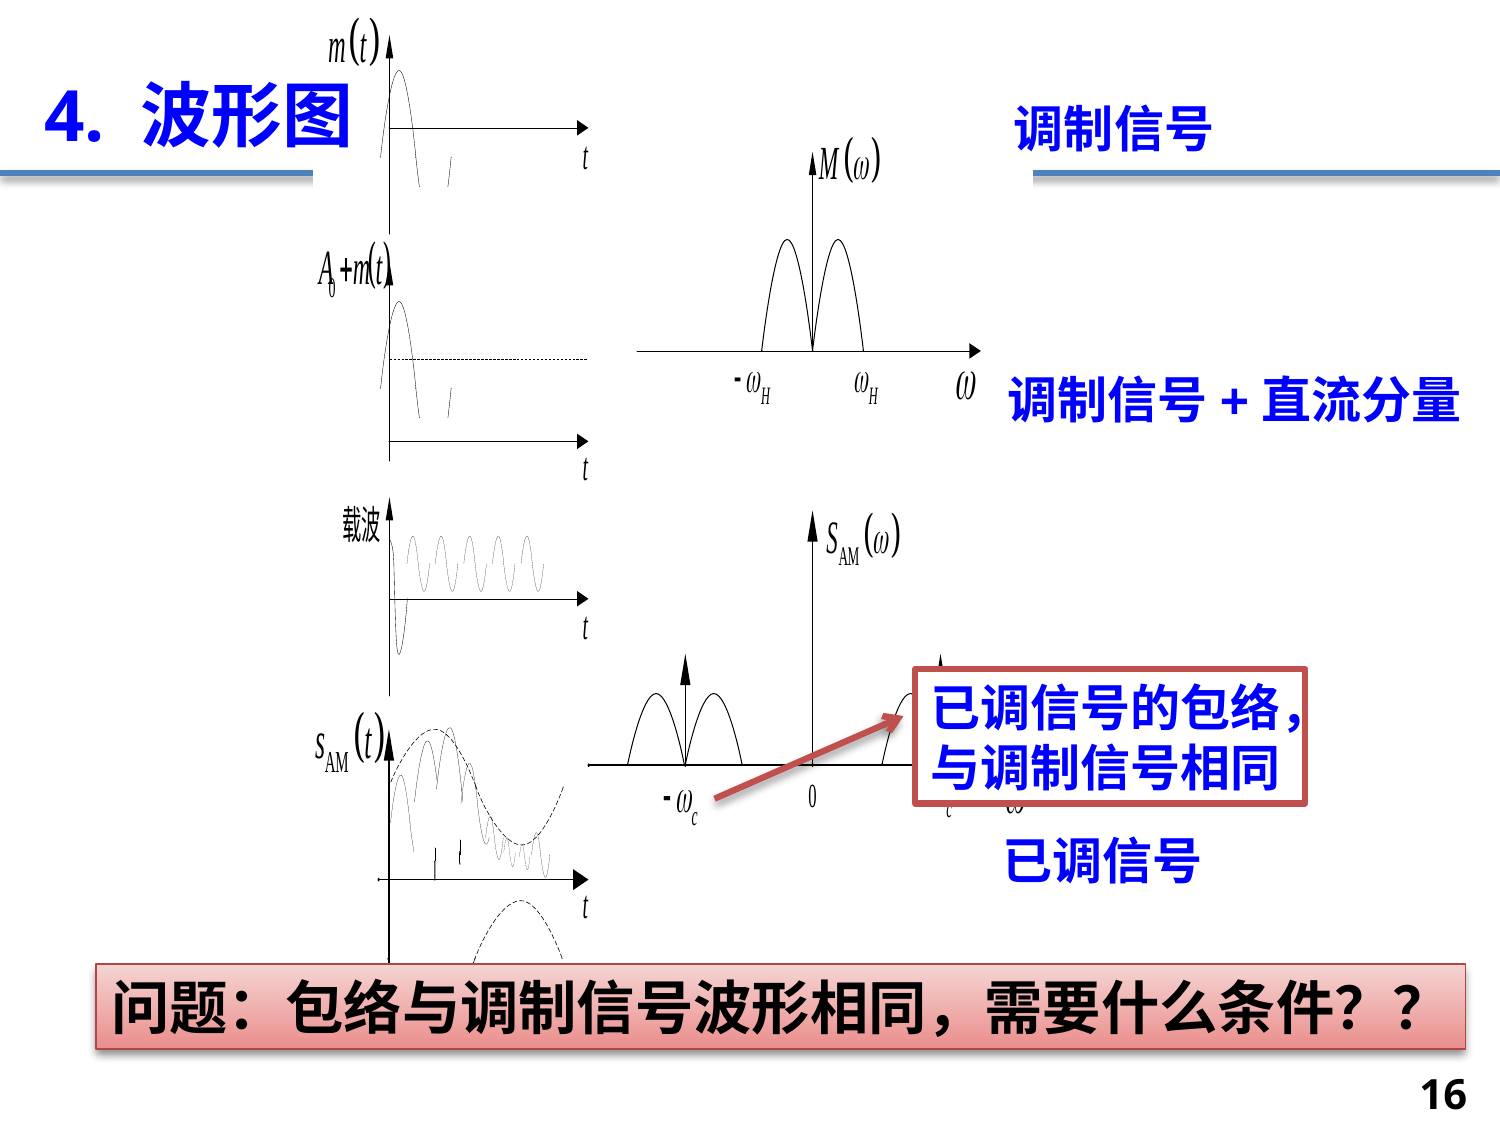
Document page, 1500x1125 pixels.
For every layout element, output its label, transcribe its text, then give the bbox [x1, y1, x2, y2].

title 4. 波形图 [29, 30, 305, 164]
text_box 调制信号+直流分量 [1039, 361, 1476, 437]
text_box 问题：包络与调制信号波形相同，需要什么条件？？ [95, 963, 1466, 1050]
text_box 已调信号 [1039, 822, 1218, 897]
slide_number 16 [1379, 1075, 1483, 1118]
text_box 已调信号的包络，与调制信号相同 [1039, 666, 1308, 807]
title 4. 波形图 [1039, 30, 1412, 164]
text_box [714, 715, 904, 799]
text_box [312, 6, 1034, 1032]
